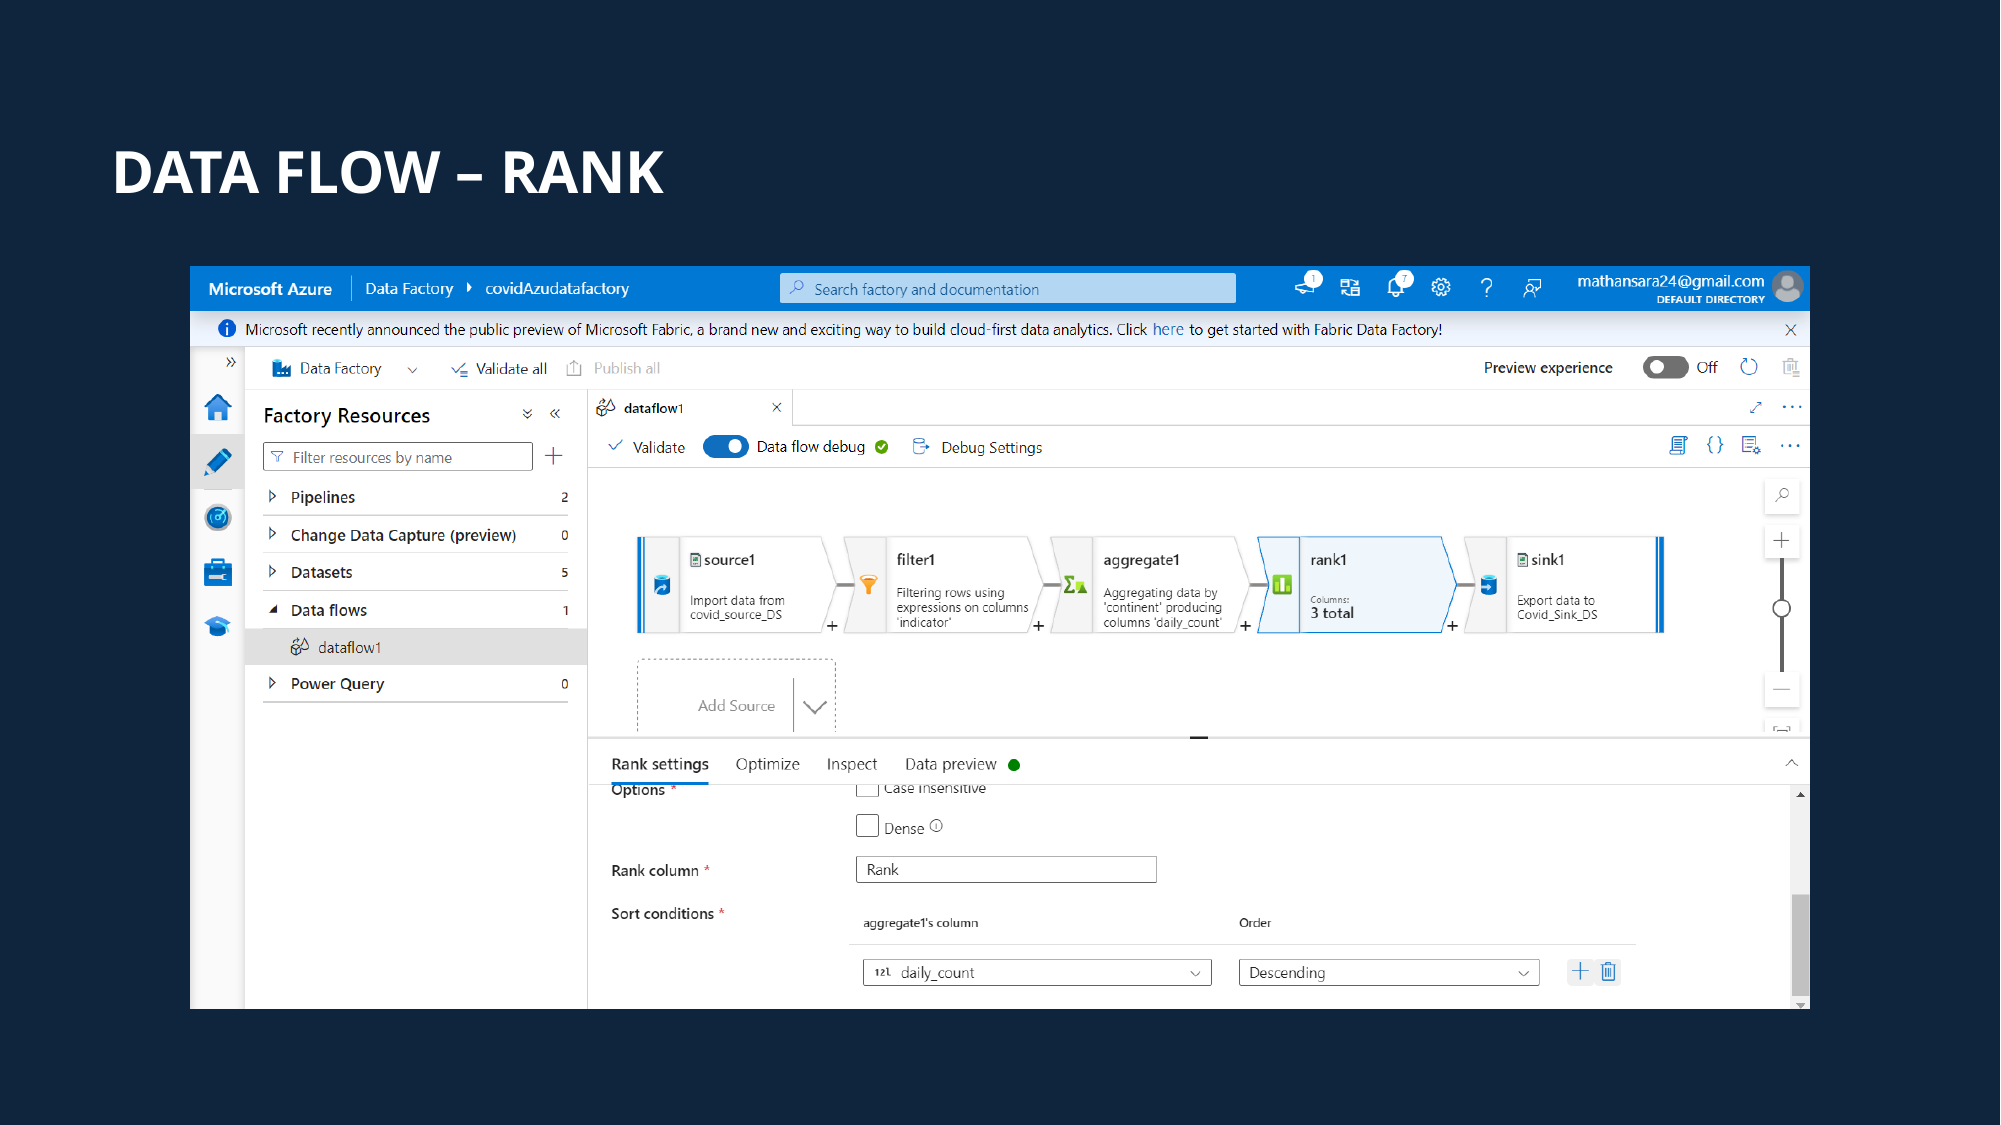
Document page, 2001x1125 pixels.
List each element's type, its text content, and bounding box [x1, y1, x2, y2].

title DATA FLOW – RANK [96, 83, 1822, 267]
picture [190, 266, 1810, 1009]
